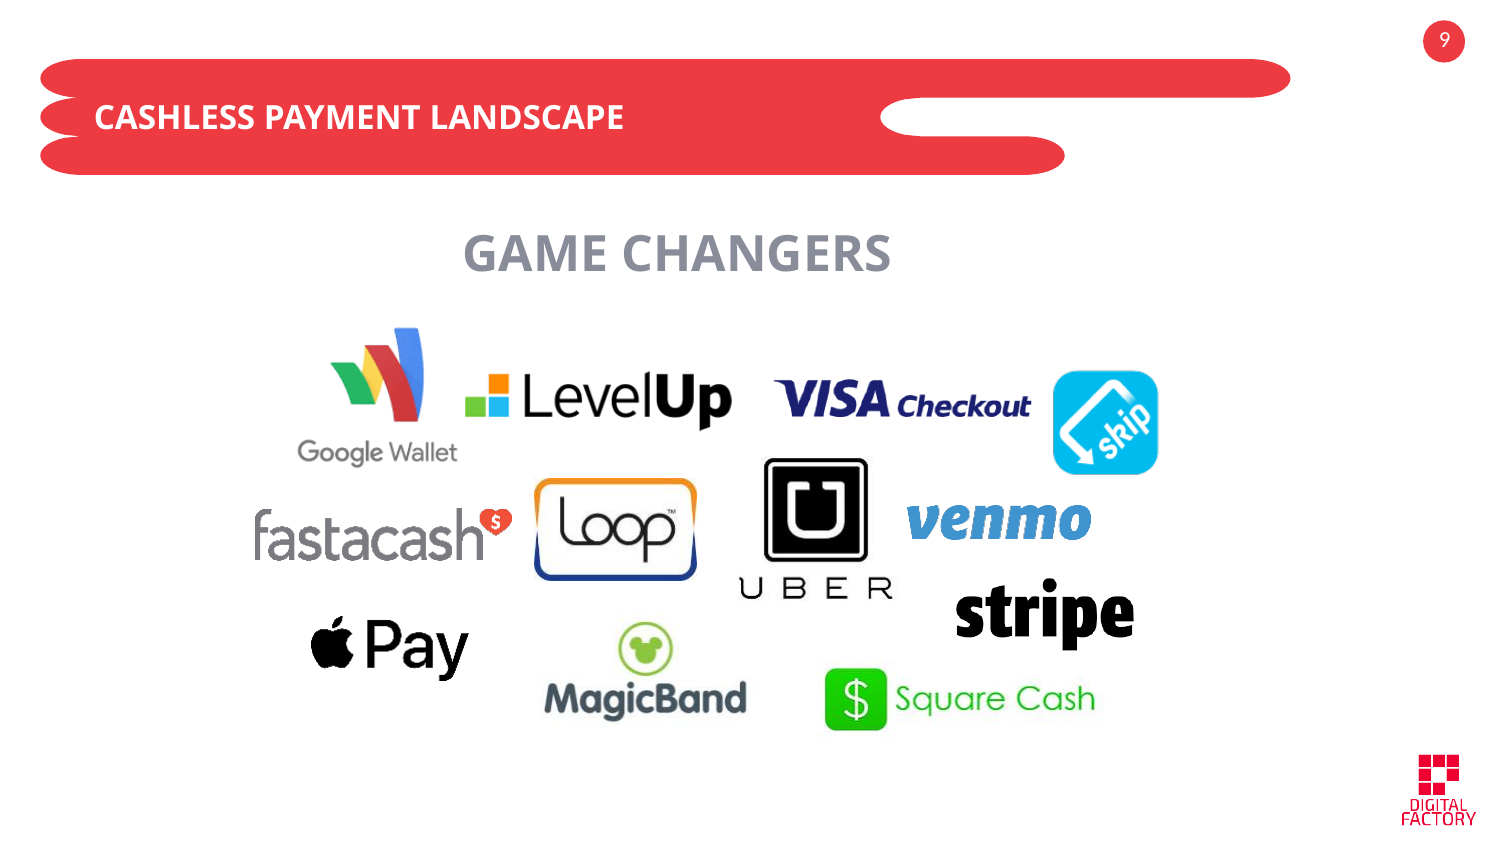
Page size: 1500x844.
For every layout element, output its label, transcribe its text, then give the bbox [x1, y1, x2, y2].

text_box GAME CHANGERS [388, 216, 967, 267]
picture [534, 478, 697, 581]
picture [1050, 366, 1171, 479]
picture [773, 370, 1032, 435]
picture [247, 507, 519, 562]
text_box [39, 58, 1292, 176]
picture [1400, 751, 1478, 829]
picture [534, 440, 903, 730]
picture [816, 561, 1134, 739]
text_box CASHLESS PAYMENT LANDSCAPE [93, 93, 977, 185]
picture [310, 616, 469, 681]
picture [907, 505, 1091, 540]
picture [289, 319, 742, 474]
